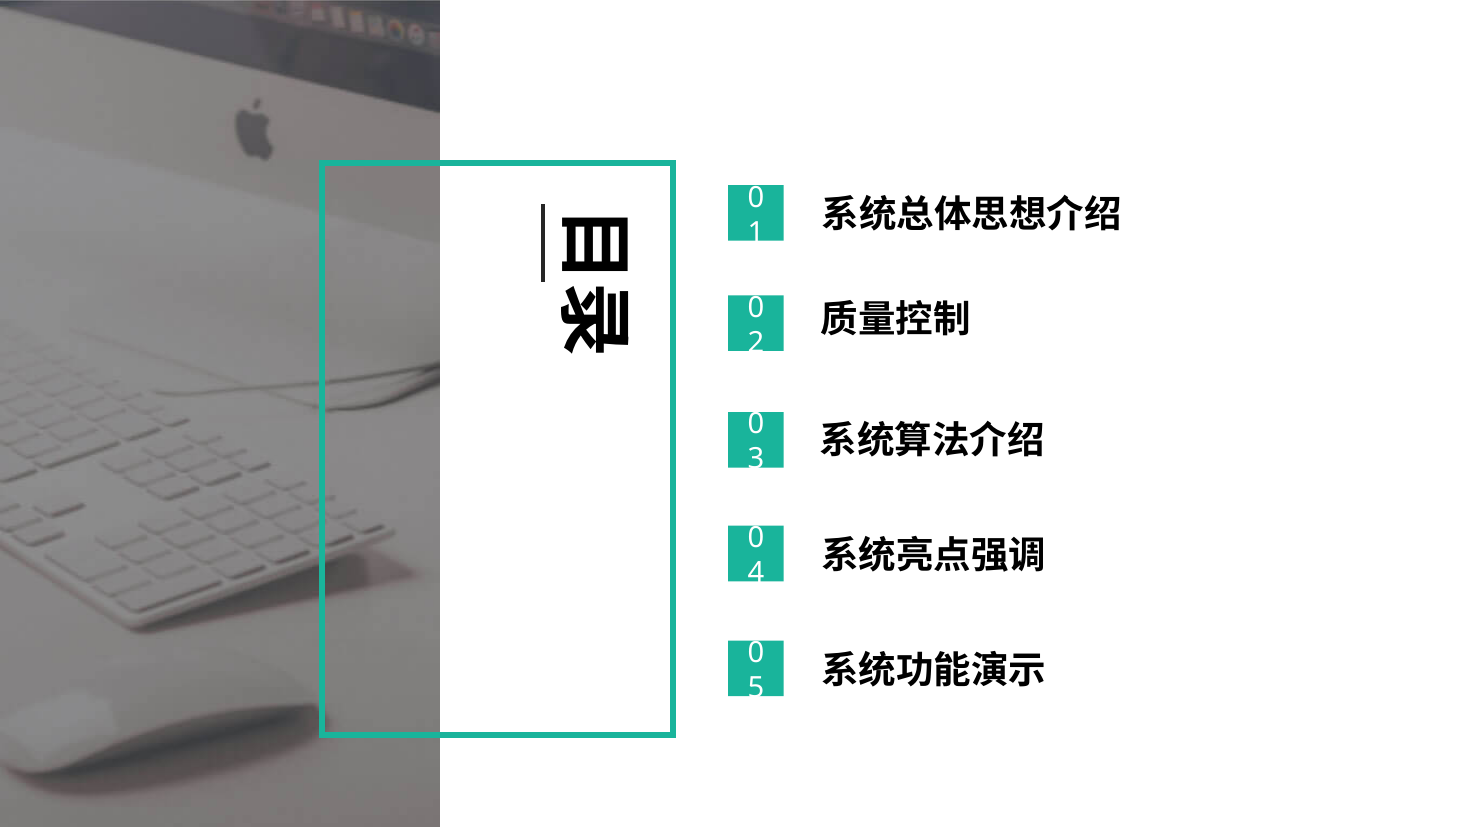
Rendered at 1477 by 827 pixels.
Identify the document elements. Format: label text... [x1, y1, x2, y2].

text_box 目录 [529, 192, 651, 360]
text_box 04 [727, 525, 785, 582]
text_box 系统总体思想介绍 [806, 182, 1137, 243]
text_box 系统亮点强调 [806, 523, 1062, 583]
text_box 系统功能演示 [806, 638, 1062, 698]
text_box 质量控制 [806, 288, 986, 348]
text_box 03 [727, 411, 785, 469]
text_box 05 [727, 640, 785, 697]
text_box 02 [727, 294, 785, 352]
text_box 系统算法介绍 [804, 408, 1060, 469]
text_box [440, 162, 674, 736]
picture [0, 0, 440, 827]
text_box 01 [727, 184, 785, 242]
